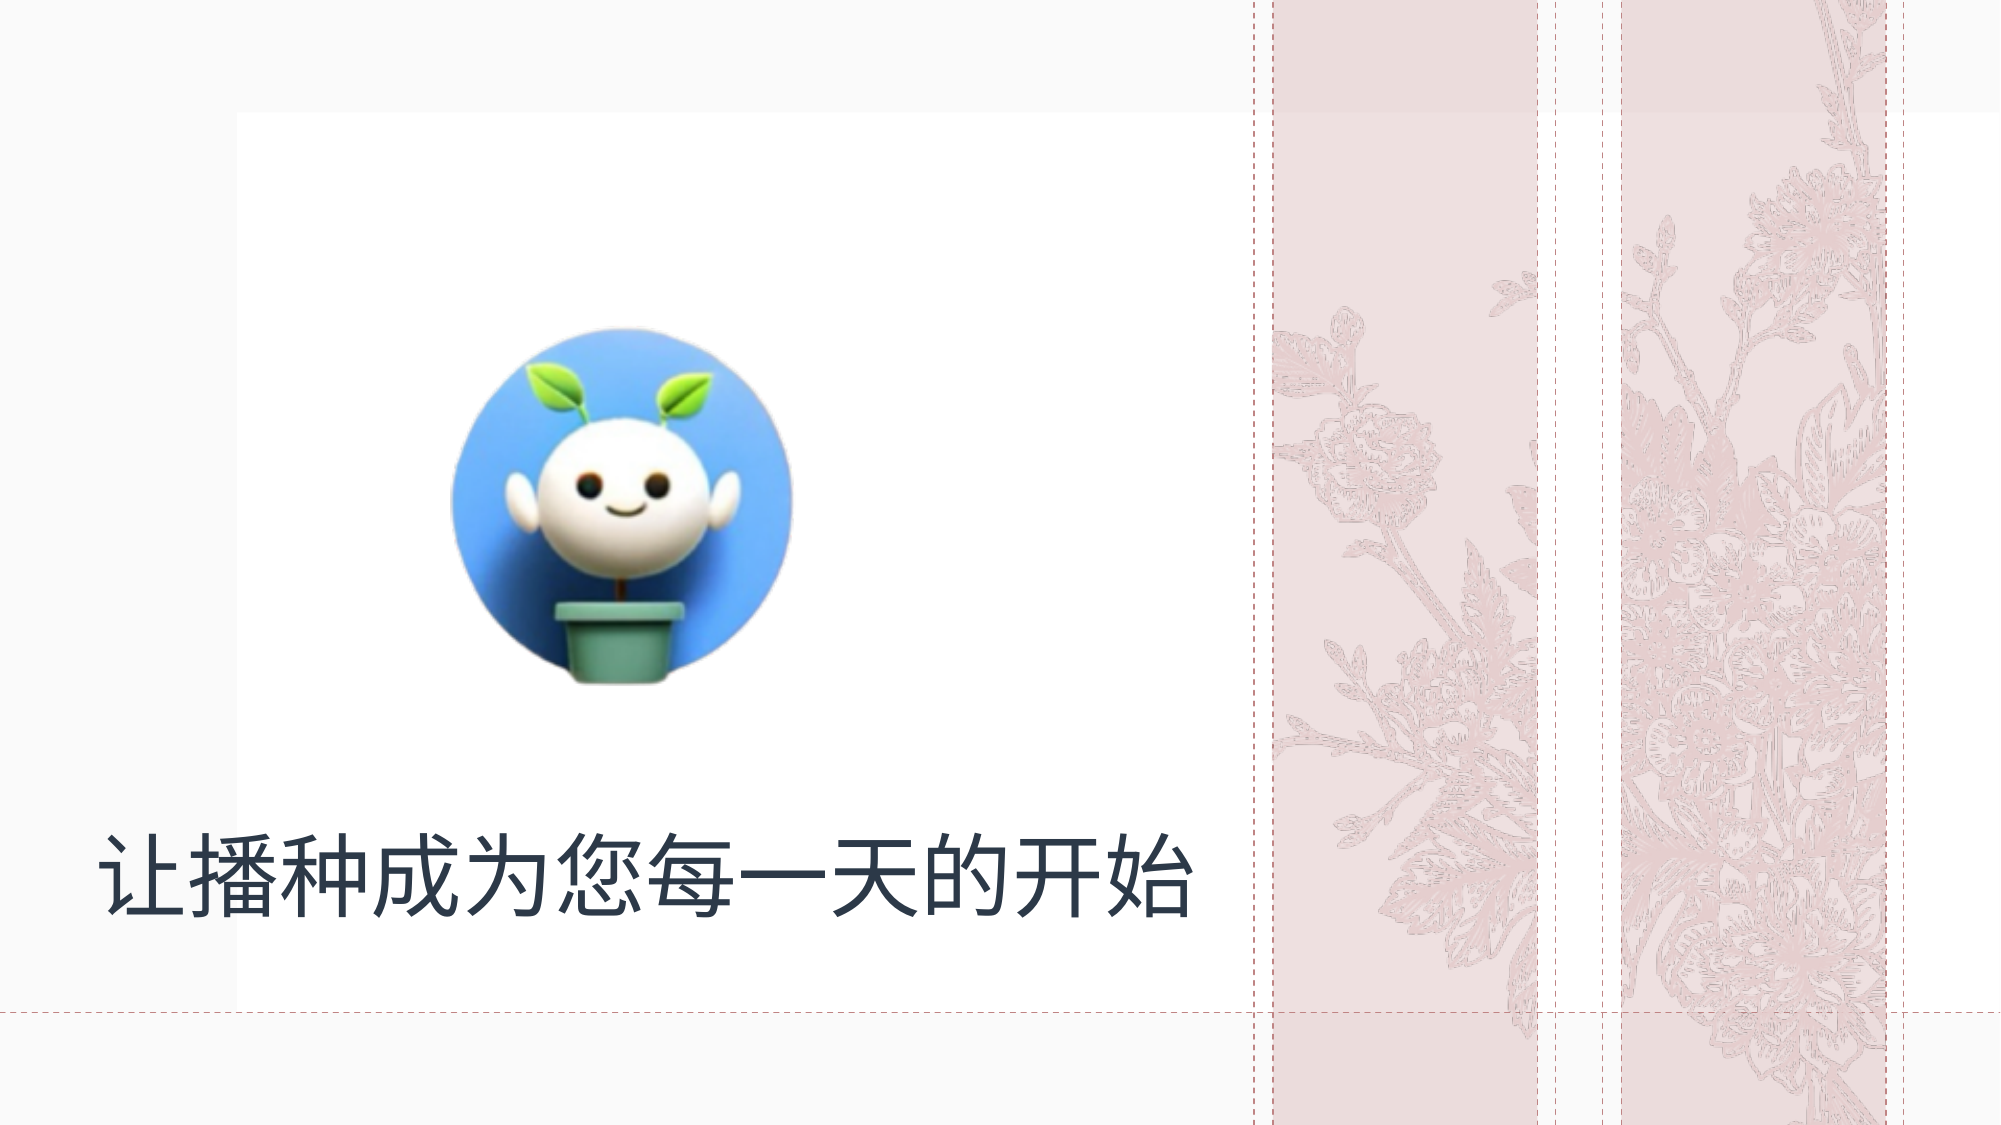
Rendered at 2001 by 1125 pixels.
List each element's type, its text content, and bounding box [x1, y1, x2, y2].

picture [1271, 0, 1537, 1125]
picture [397, 281, 848, 732]
title 让播种成为您每一天的开始 [80, 777, 1251, 939]
picture [1621, 0, 1886, 1125]
